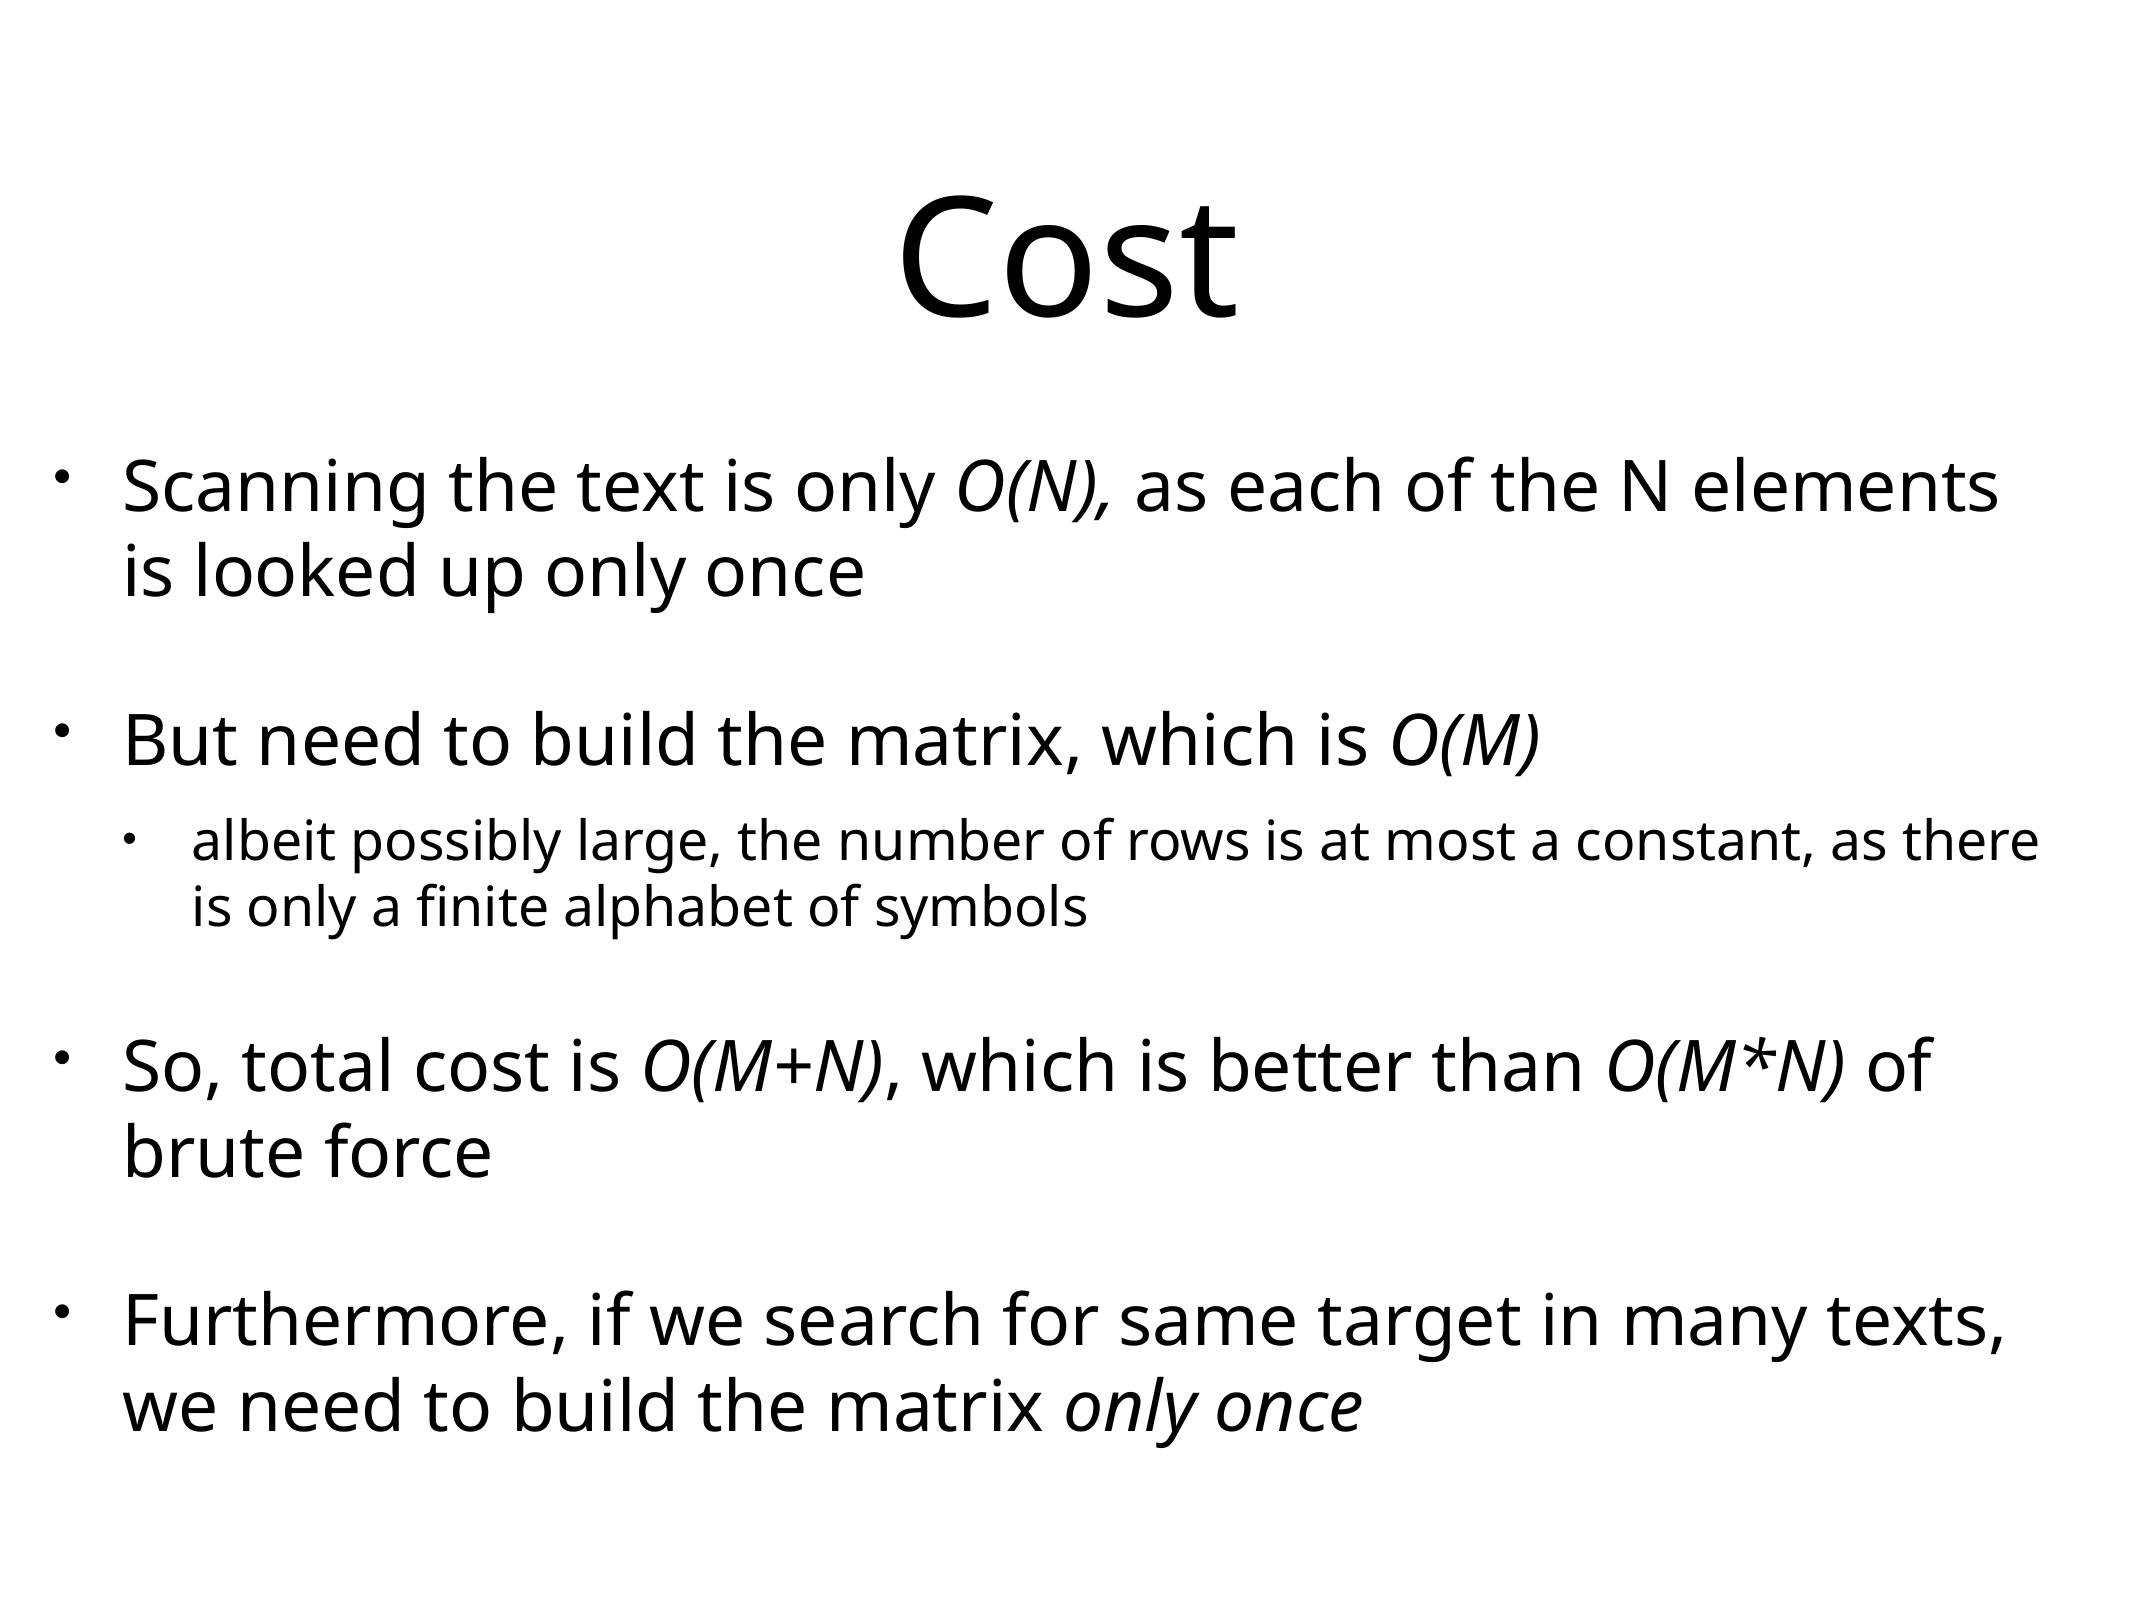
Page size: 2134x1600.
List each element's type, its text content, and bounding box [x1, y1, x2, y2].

title Cost [155, 72, 1978, 426]
list Scanning the text is only O(N), as each of the N elements is looked up only once But need to build the matrix, which is O(M) albeit possibly large, the number of rows is at most a constant, as there is only a finite alphabet of symbols So, total cost is O(M+N), which is better than O(M*N) of brute force Furthermore, if we search for same target in many texts, we need to build the matrix only once [44, 426, 2058, 1459]
